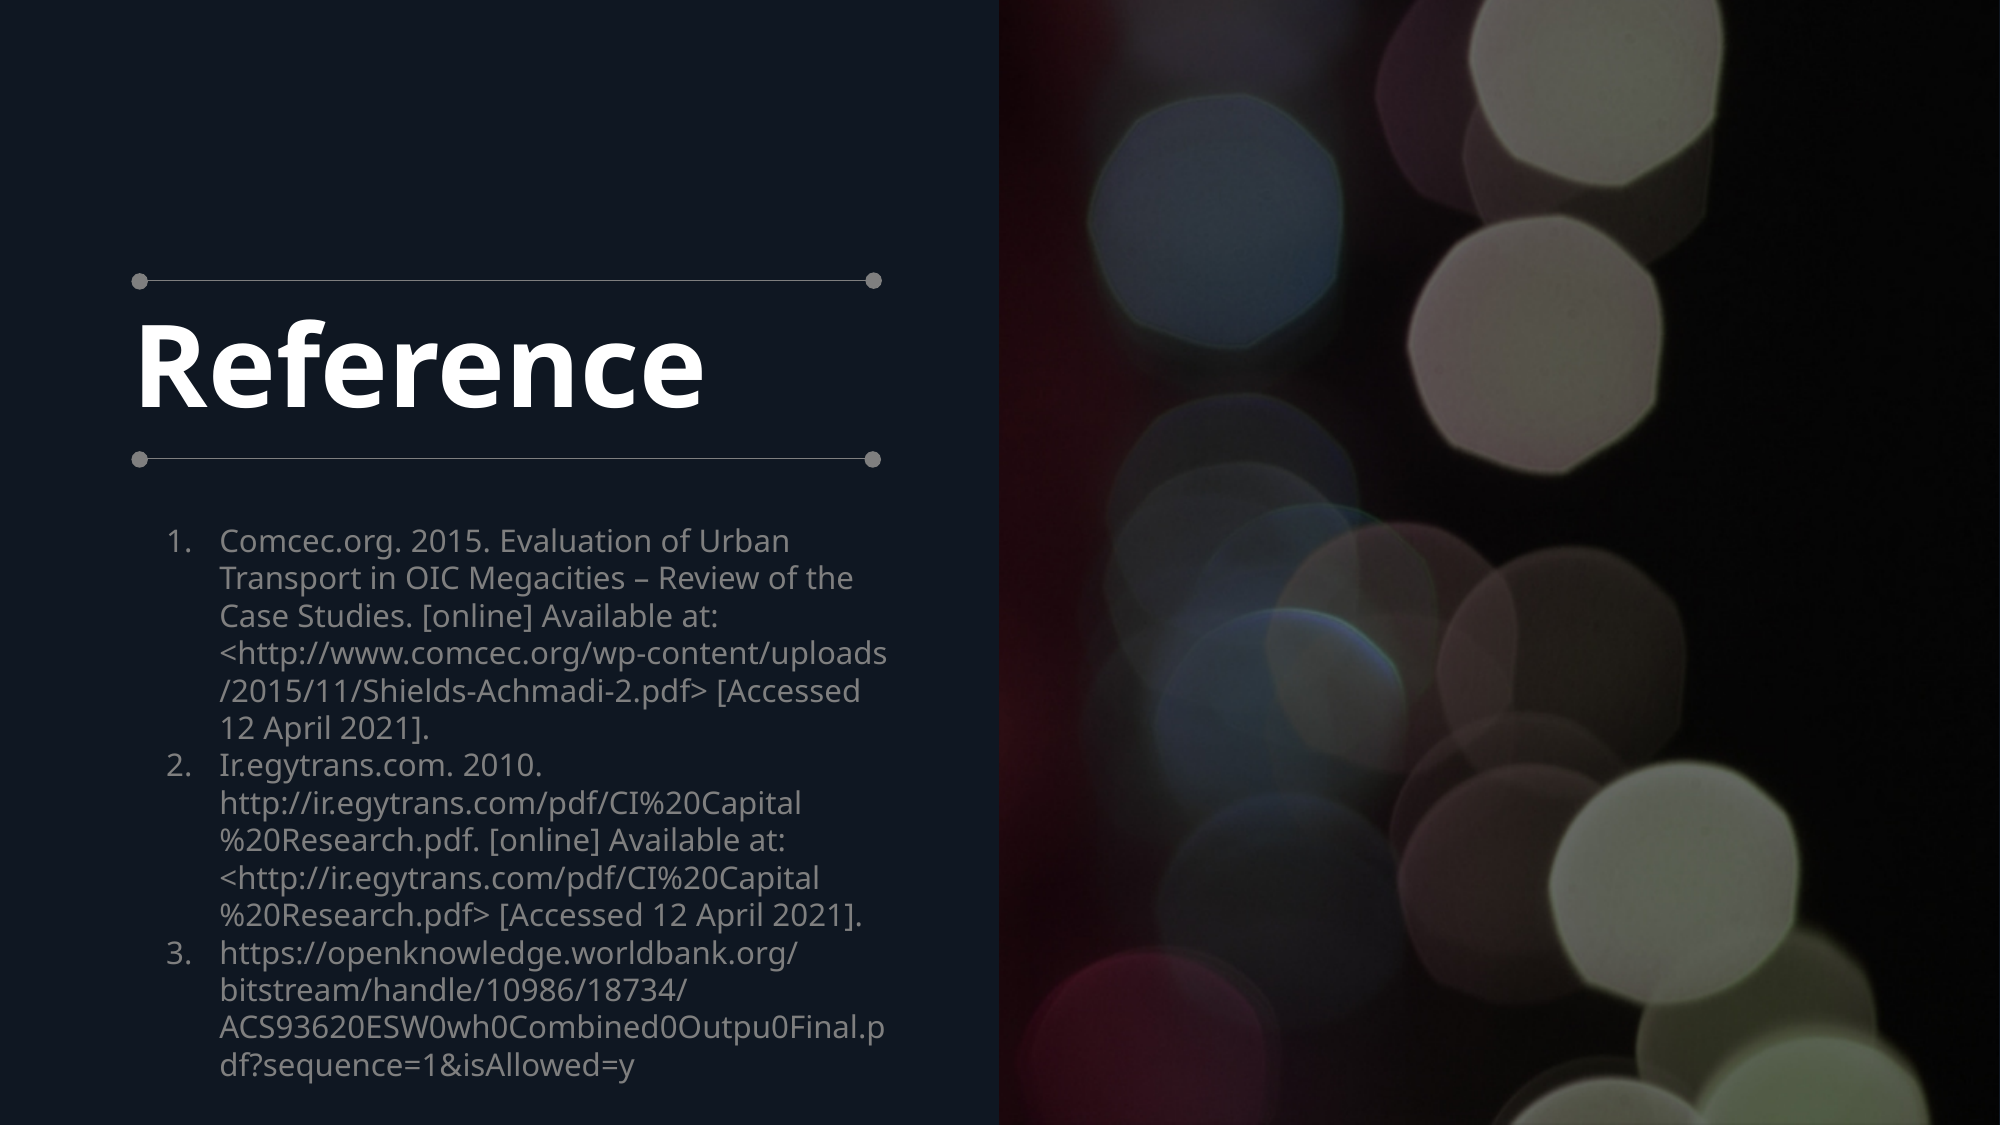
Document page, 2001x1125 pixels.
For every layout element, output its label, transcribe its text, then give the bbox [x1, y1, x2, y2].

picture [999, 0, 2000, 1125]
title Reference [132, 253, 928, 433]
text_box Comcec.org. 2015. Evaluation of Urban Transport in OIC Megacities – Review of the Case Studies. [online] Available at: <http://www.comcec.org/wp-content/uploads/2015/11/Shields-Achmadi-2.pdf> [Accessed 12 April 2021]. Ir.egytrans.com. 2010. http://ir.egytrans.com/pdf/CI%20Capital%20Research.pdf. [online] Available at: <http://ir.egytrans.com/pdf/CI%20Capital%20Research.pdf> [Accessed 12 April 2021]. https://openknowledge.worldbank.org/bitstream/handle/10986/18734/ACS93620ESW0wh0Combined0Outpu0Final.pdf?sequence=1&isAllowed=y [129, 505, 909, 1098]
